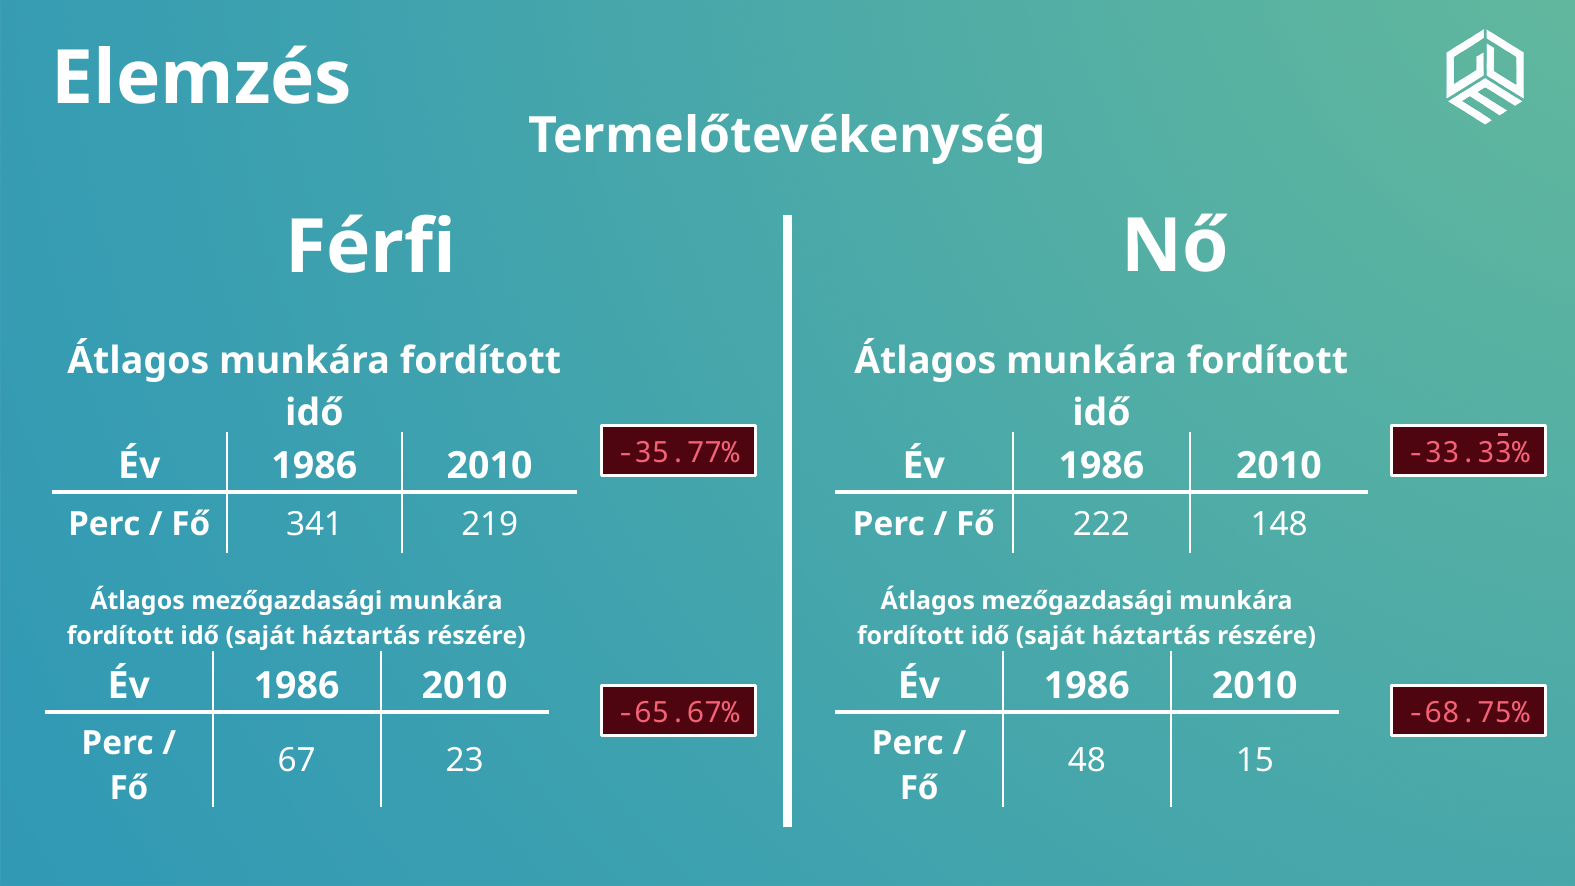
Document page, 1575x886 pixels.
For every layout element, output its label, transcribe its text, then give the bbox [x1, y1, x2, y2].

table_header Átlagos munkára fordított idő [835, 326, 1368, 432]
table_cell 219 [403, 494, 577, 553]
table_cell Perc / Fő [835, 714, 1002, 807]
table_cell 48 [1004, 714, 1170, 807]
text_box -35.77% [601, 425, 756, 476]
table_cell 2010 [1172, 651, 1339, 710]
text_box Férfi [270, 190, 472, 296]
table_cell 2010 [382, 651, 549, 710]
table_cell Év [835, 651, 1002, 710]
text_box -68.75% [1391, 685, 1546, 736]
table_cell Perc / Fő [45, 714, 212, 807]
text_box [1390, 424, 1546, 476]
table_cell 341 [228, 494, 401, 553]
table_cell Év [52, 432, 226, 490]
table_cell Perc / Fő [835, 494, 1012, 553]
table_header Átlagos munkára fordított idő [52, 326, 577, 432]
text_box Termelőtevékenység [513, 94, 1062, 170]
table_cell Év [835, 432, 1012, 490]
table_cell 1986 [228, 432, 401, 490]
table_cell 67 [214, 714, 380, 807]
table_cell Év [45, 651, 212, 710]
table_cell 1986 [1004, 651, 1170, 710]
table_header Átlagos mezőgazdasági munkára fordított idő (saját háztartás részére) [45, 576, 549, 651]
table_cell 148 [1191, 494, 1368, 553]
text_box Nő [1106, 189, 1244, 295]
table_cell 2010 [1191, 432, 1368, 490]
text_box Elemzés [51, 22, 690, 131]
picture [0, 0, 1575, 886]
table_cell 1986 [1014, 432, 1189, 490]
table_cell 222 [1014, 494, 1189, 553]
table_cell Perc / Fő [52, 494, 226, 553]
table_header Átlagos mezőgazdasági munkára fordított idő (saját háztartás részére) [835, 576, 1339, 651]
table_cell 1986 [214, 651, 380, 710]
table_cell 23 [382, 714, 549, 807]
text_box -65.67% [601, 685, 756, 736]
table_cell 15 [1172, 714, 1339, 807]
table_cell 2010 [403, 432, 577, 490]
